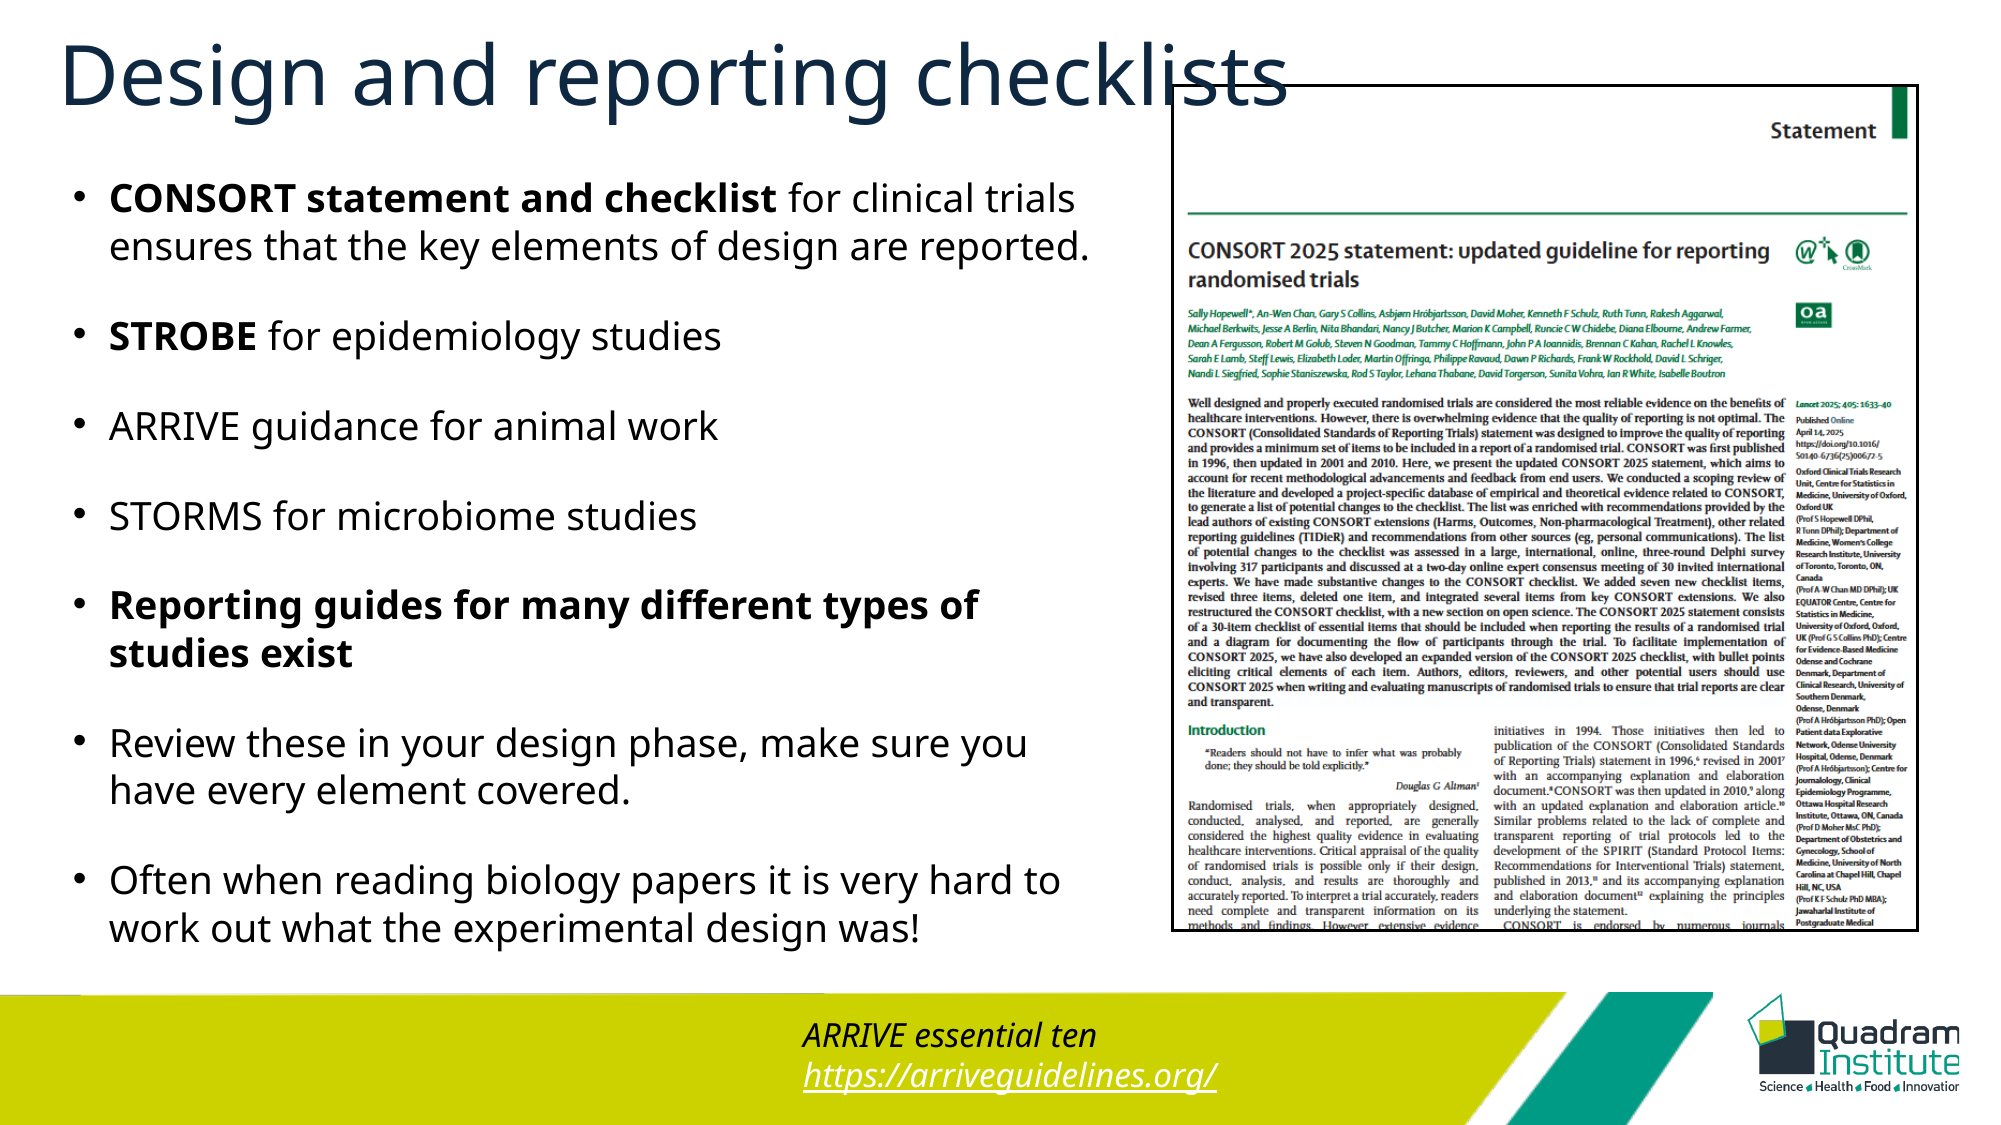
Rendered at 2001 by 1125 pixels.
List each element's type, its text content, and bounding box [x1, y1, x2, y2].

picture [1173, 86, 1917, 930]
text_box ARRIVE essential ten https://arriveguidelines.org/ [788, 1006, 1664, 1107]
list CONSORT statement and checklist for clinical trials ensures that the key elements of design are reported. STROBE for epidemiology studies ARRIVE guidance for animal work STORMS for microbiome studies Reporting guides for many different types of studies exist Review these in your design phase, make sure you have every element covered. Often when reading biology papers it is very hard to work out what the experimental design was! [57, 167, 1120, 990]
title Design and reporting checklists [43, 0, 1769, 150]
